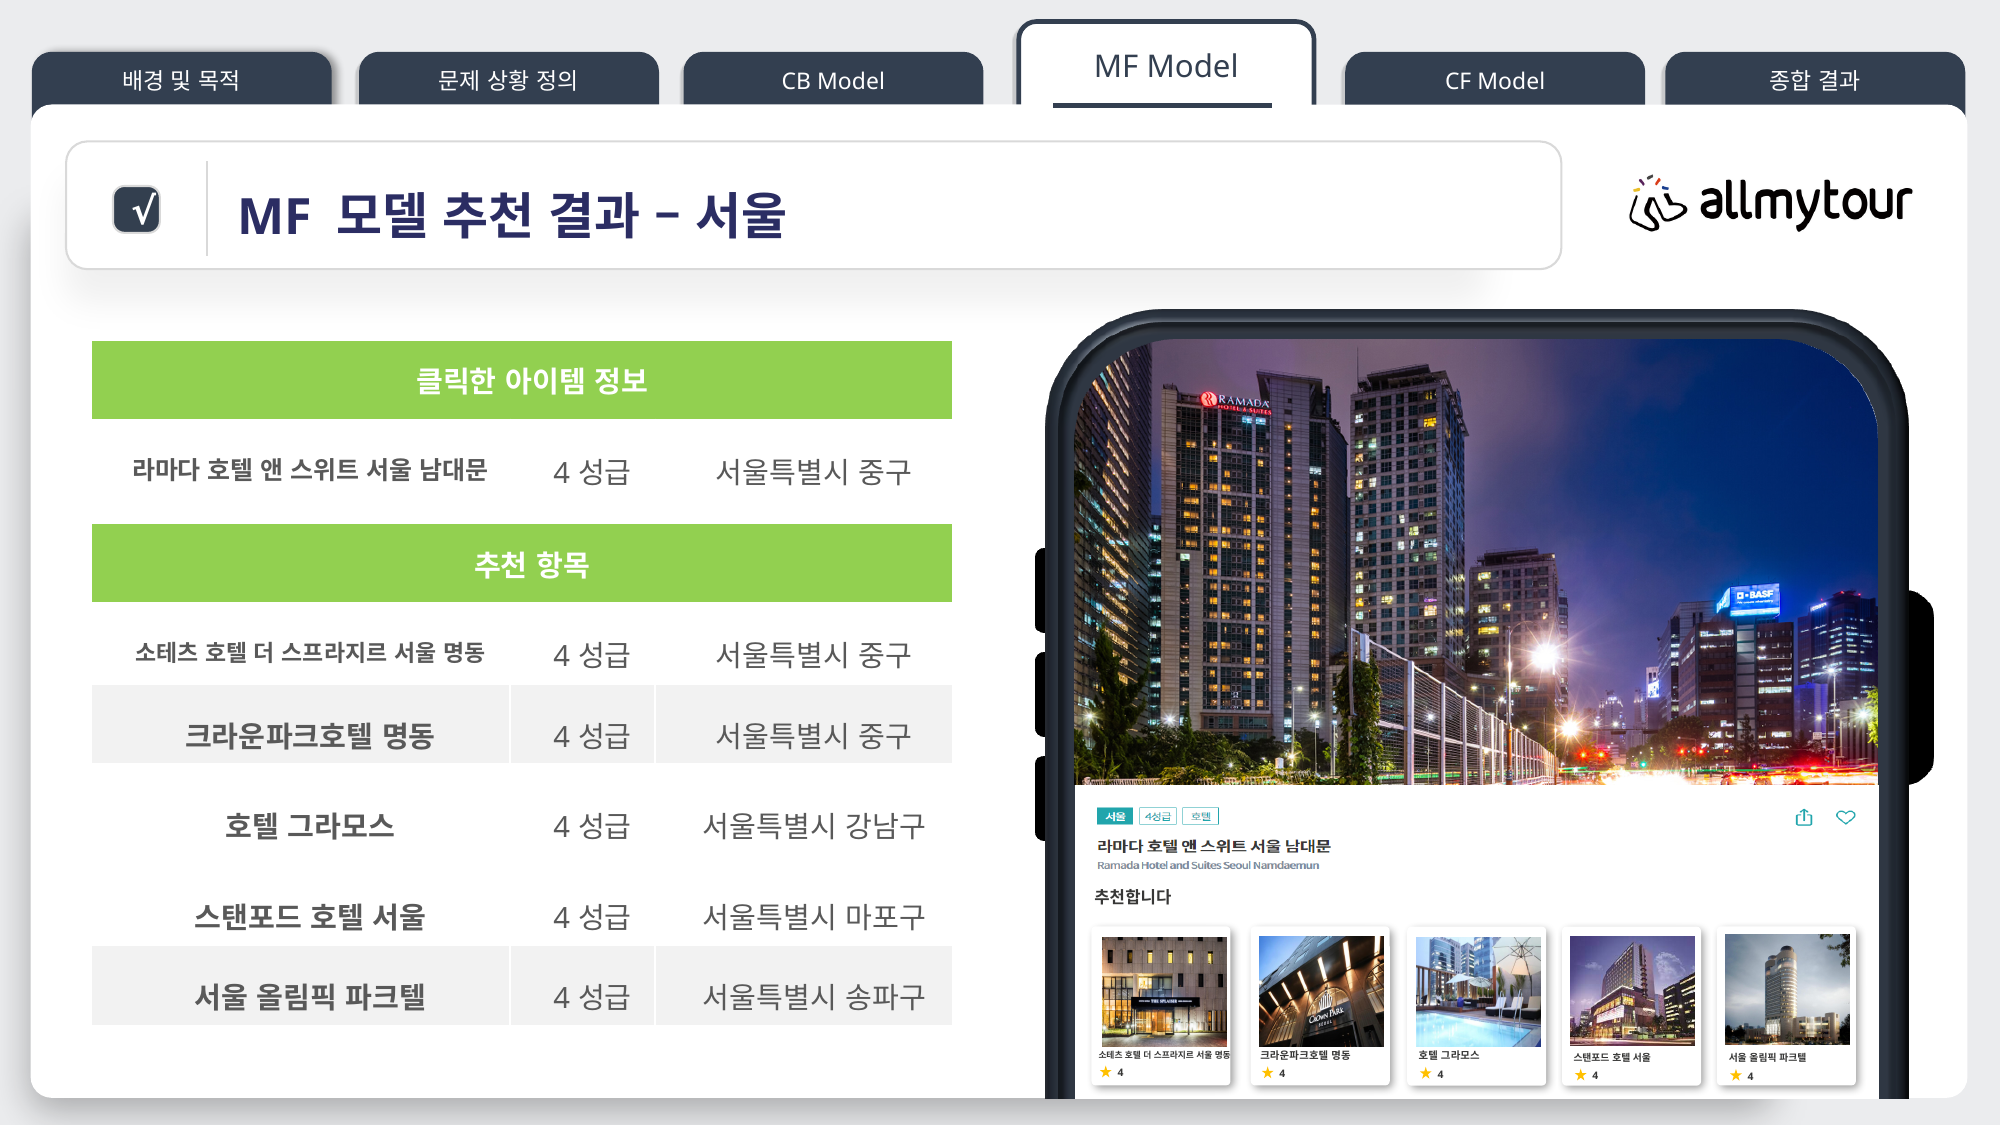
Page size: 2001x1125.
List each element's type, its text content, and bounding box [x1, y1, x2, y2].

table_cell 라마다 호텔 앤 스위트 서울 남대문 [92, 420, 509, 499]
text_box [1245, 1039, 1403, 1090]
text_box 문제 상황 정의 [360, 53, 658, 103]
table_cell 4성급 [511, 765, 654, 864]
table_header 클릭한 아이템 정보 [92, 341, 952, 419]
table_cell 서울특별시 중구 [656, 604, 952, 683]
table_cell 서울 올림픽 파크텔 [92, 946, 509, 1025]
table_cell 서울특별시 중구 [656, 420, 952, 499]
picture [1034, 307, 1934, 1099]
text_box CB Model [684, 53, 983, 103]
table_cell 4성급 [511, 420, 654, 499]
text_box 종합 결과 [1666, 53, 1964, 111]
text_box CF Model [1346, 53, 1644, 103]
text_box √ [111, 184, 161, 234]
table_header 추천 항목 [92, 524, 952, 602]
text_box [1017, 20, 1316, 103]
table_cell 4성급 [511, 685, 654, 763]
table_cell 4성급 [511, 604, 654, 683]
table_cell 스탠포드 호텔 서울 [92, 865, 509, 944]
table_cell 4성급 [511, 946, 654, 1025]
text_box MF 모델 추천 결과 – 서울 [64, 140, 1563, 271]
table_cell 서울특별시 마포구 [656, 865, 952, 944]
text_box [1558, 1041, 1713, 1092]
table_cell 서울특별시 중구 [656, 685, 952, 763]
table_cell 호텔 그라모스 [92, 765, 509, 864]
text_box [29, 103, 1969, 1099]
picture [1591, 174, 1947, 245]
table_cell 소테츠 호텔 더 스프라지르 서울 명동 [92, 604, 509, 683]
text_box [1403, 1039, 1571, 1091]
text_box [1713, 1041, 1881, 1093]
table_cell 4성급 [511, 865, 654, 944]
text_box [1083, 1038, 1251, 1089]
table_cell 크라운파크호텔 명동 [92, 685, 509, 763]
text_box 배경 및 목적 [33, 53, 331, 112]
text_box MF Model [1048, 38, 1285, 92]
table_cell 서울특별시 강남구 [656, 765, 952, 864]
table_cell 서울특별시 송파구 [656, 946, 952, 1025]
